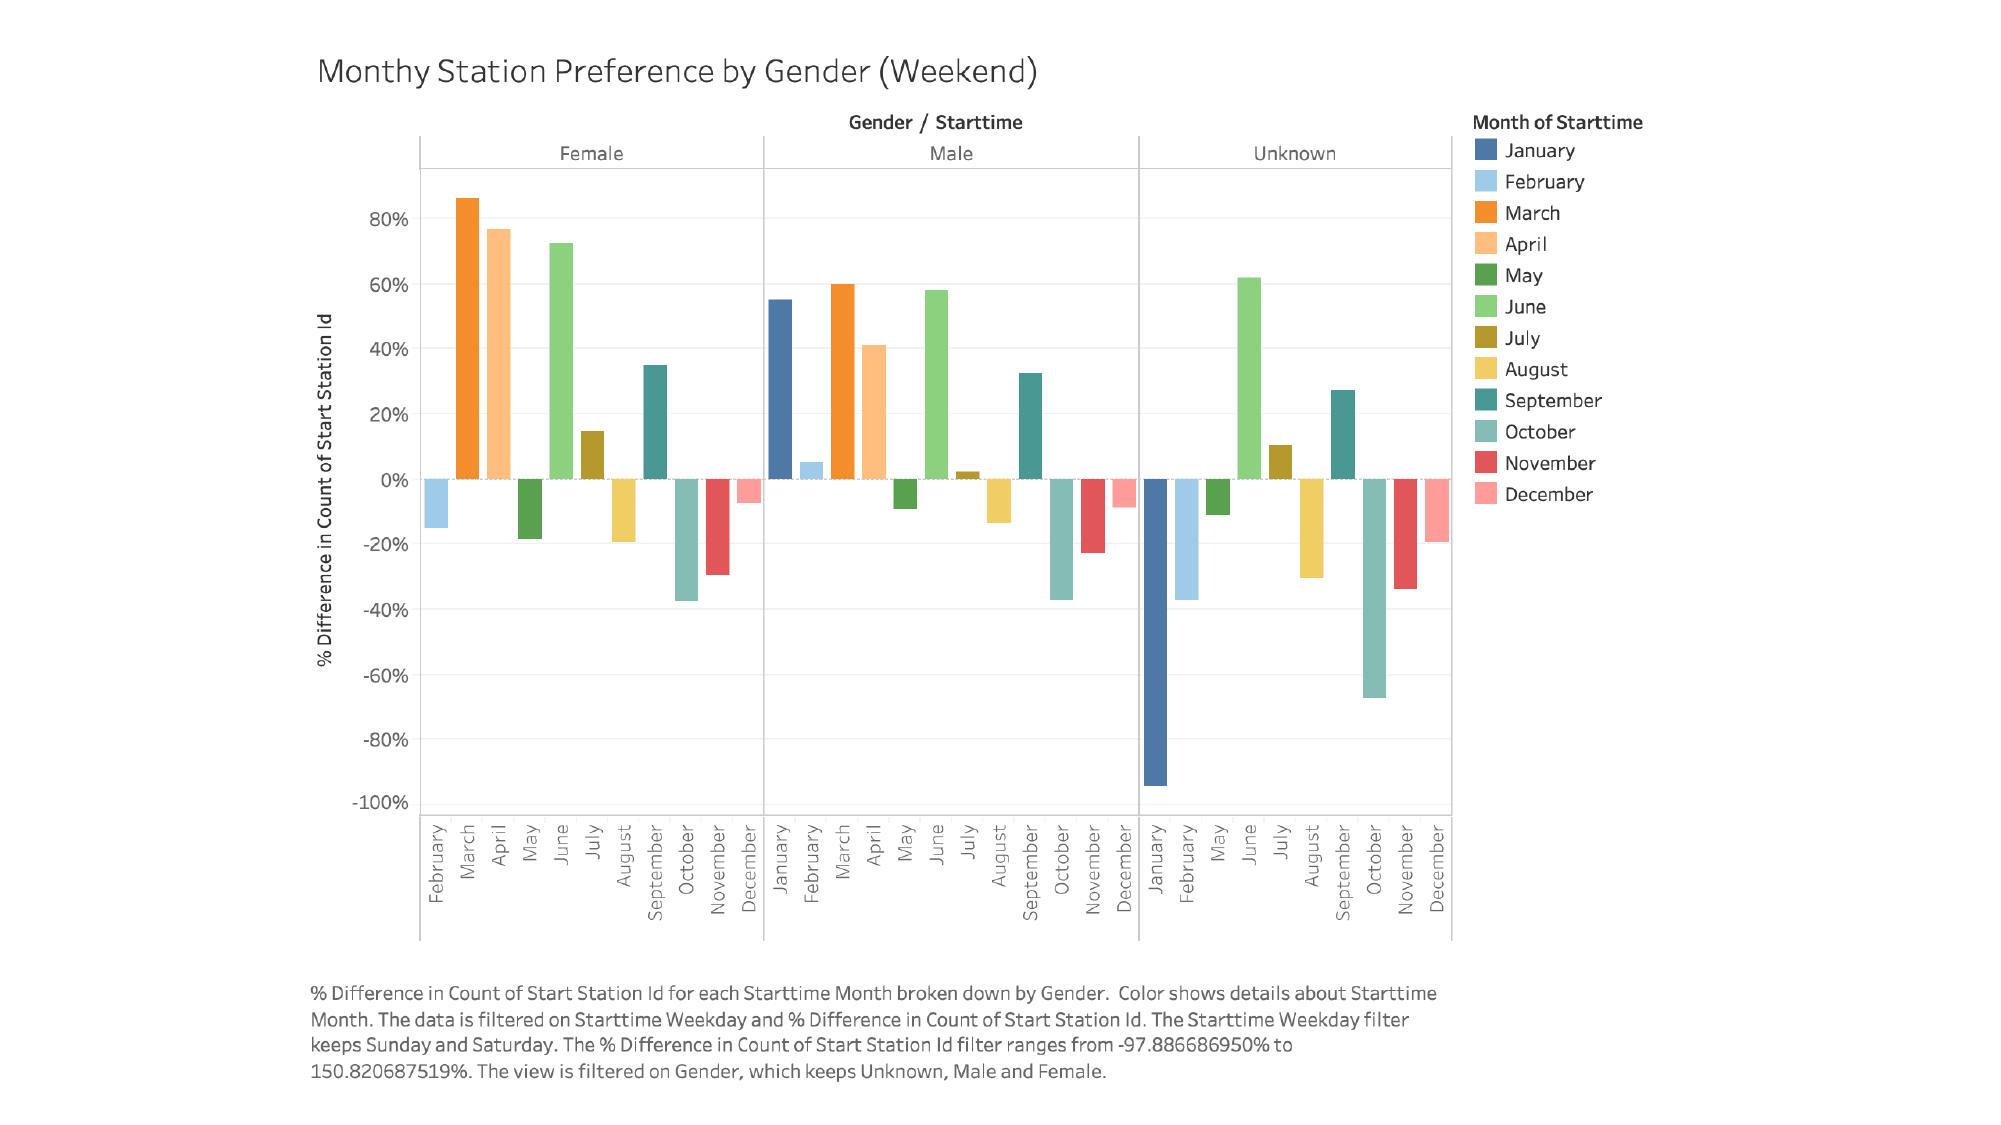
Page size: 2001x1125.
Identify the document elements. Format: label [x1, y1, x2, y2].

picture [310, 38, 1689, 1087]
